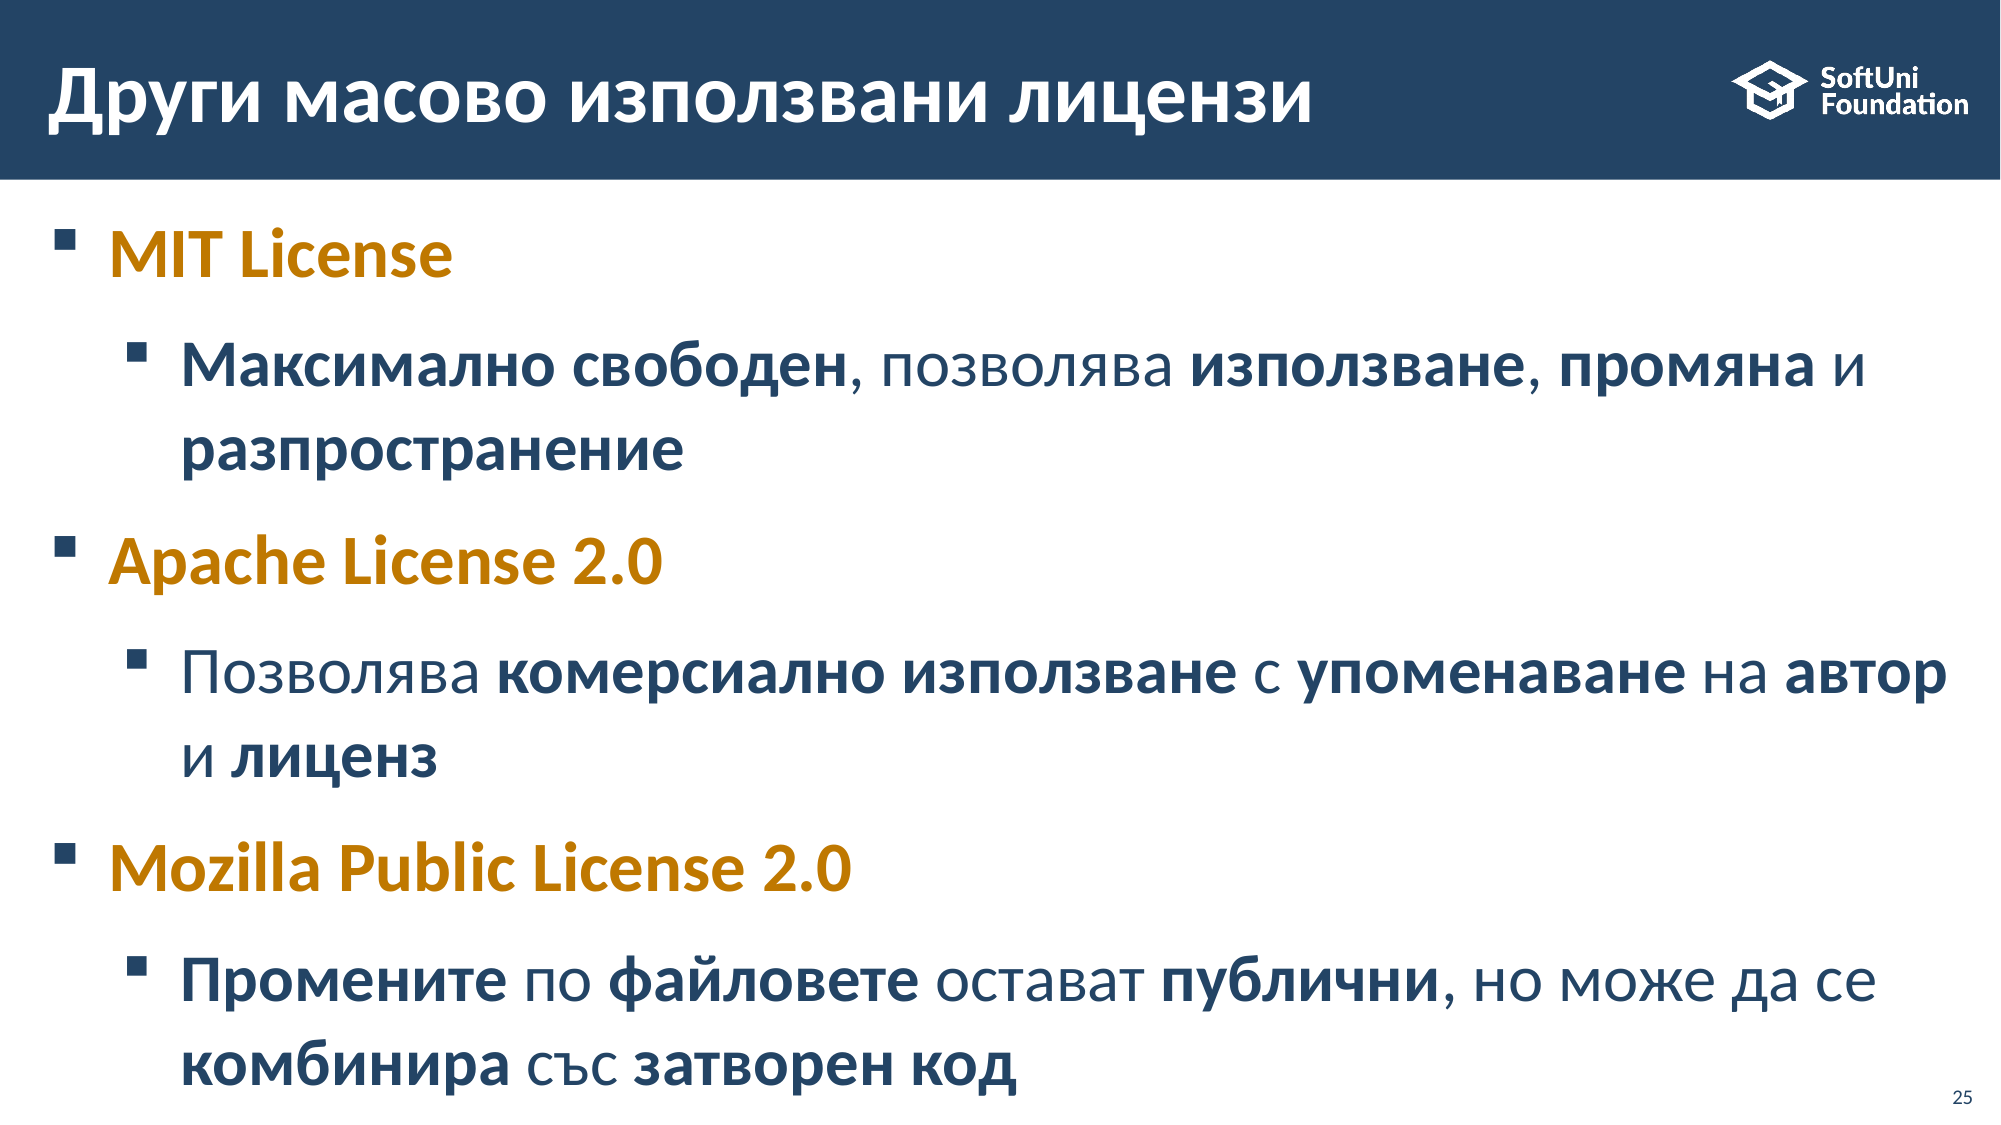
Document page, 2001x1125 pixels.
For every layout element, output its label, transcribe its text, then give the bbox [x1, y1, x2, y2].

list MIT License Максимално свободен, позволява използване, промяна и разпространение Apache License 2.0 Позволява комерсиално използване с упоменаване на автор и лиценз Mozilla Public License 2.0 Промените по файловете остават публични, но може да се комбинира със затворен код [31, 196, 1970, 1104]
title Други масово използвани лицензи [31, 16, 1716, 162]
picture [1731, 60, 1968, 120]
slide_number 25 [1927, 1067, 1989, 1117]
